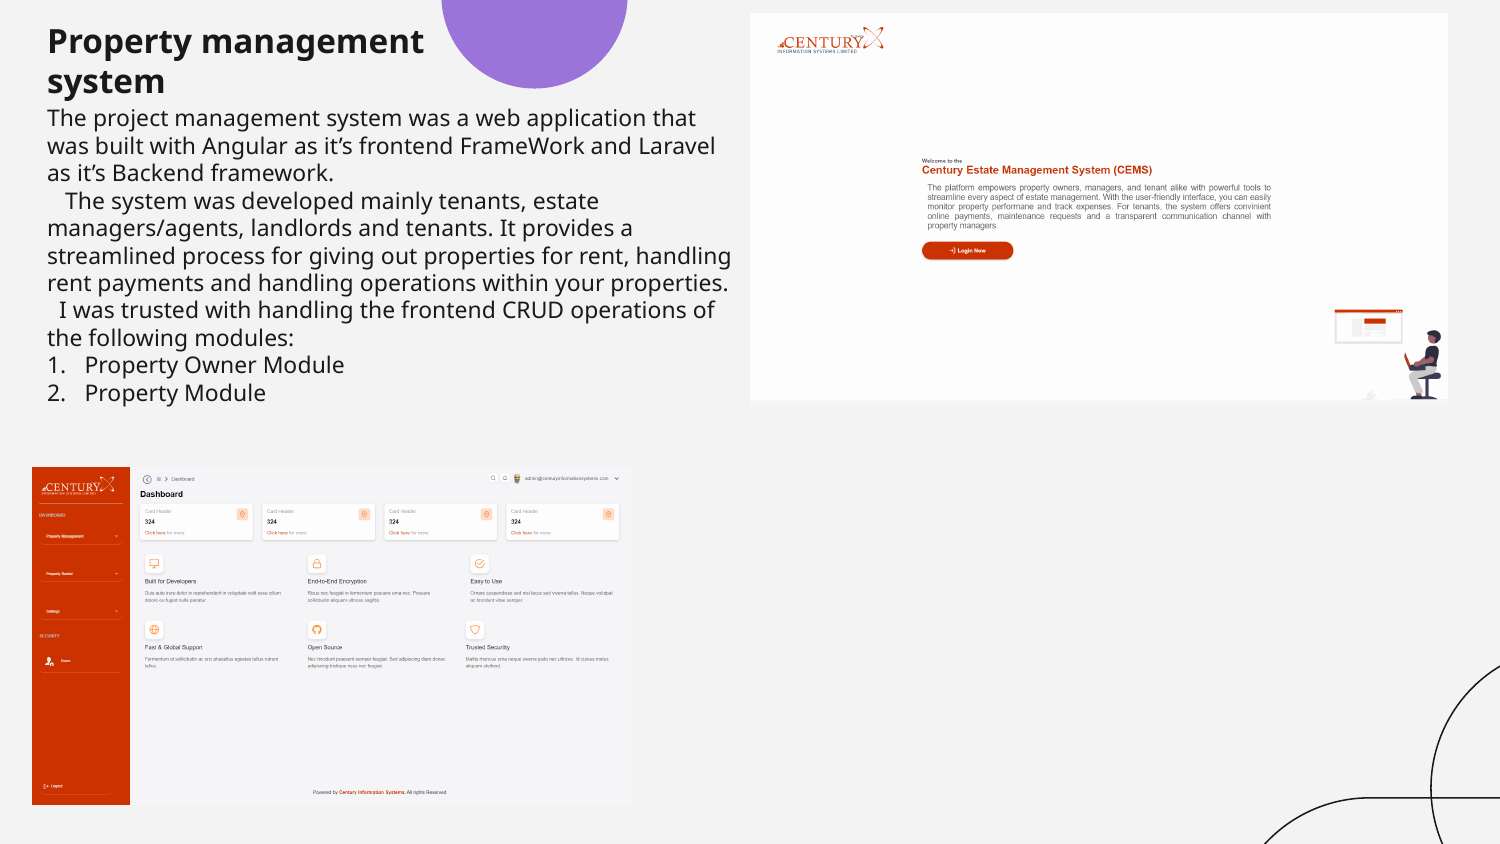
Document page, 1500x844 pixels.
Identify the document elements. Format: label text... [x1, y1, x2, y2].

picture [749, 13, 1448, 407]
subtitle The project management system was a web application that was built with Angular as it’s frontend FrameWork and Laravel as it’s Backend framework. The system was developed mainly tenants, estate managers/agents, landlords and tenants. It provides a streamlined process for giving out properties for rent, handling rent payments and handling operations within your properties. I was trusted with handling the frontend CRUD operations of the following modules: Property Owner Module Property Module [32, 88, 750, 575]
picture [31, 467, 633, 806]
title Property management system [32, 62, 461, 88]
